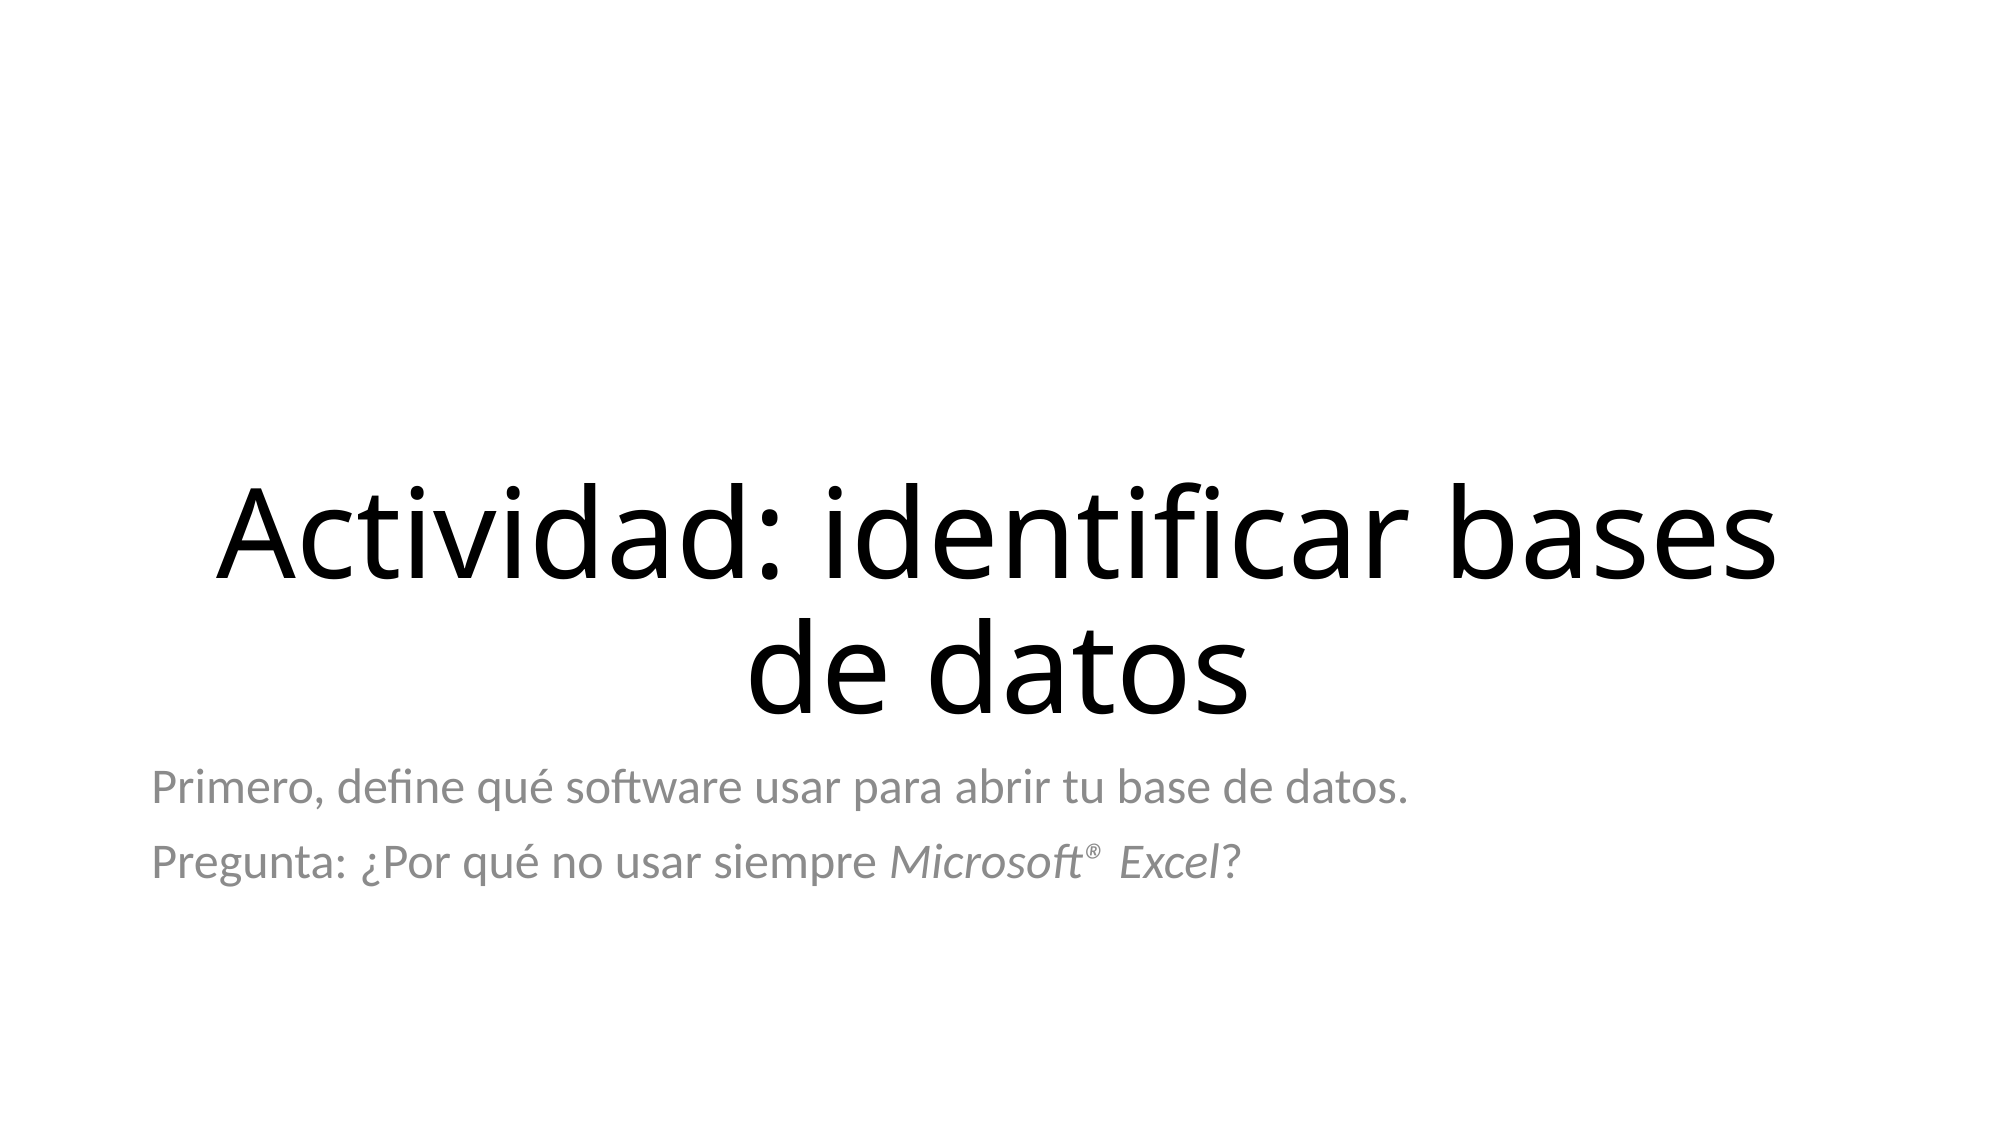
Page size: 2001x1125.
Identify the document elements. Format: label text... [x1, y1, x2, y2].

list Primero, define qué software usar para abrir tu base de datos. Pregunta: ¿Por qué no usar siempre Microsoft® Excel? [136, 752, 1862, 999]
title Actividad: identificar bases de datos [136, 280, 1862, 749]
